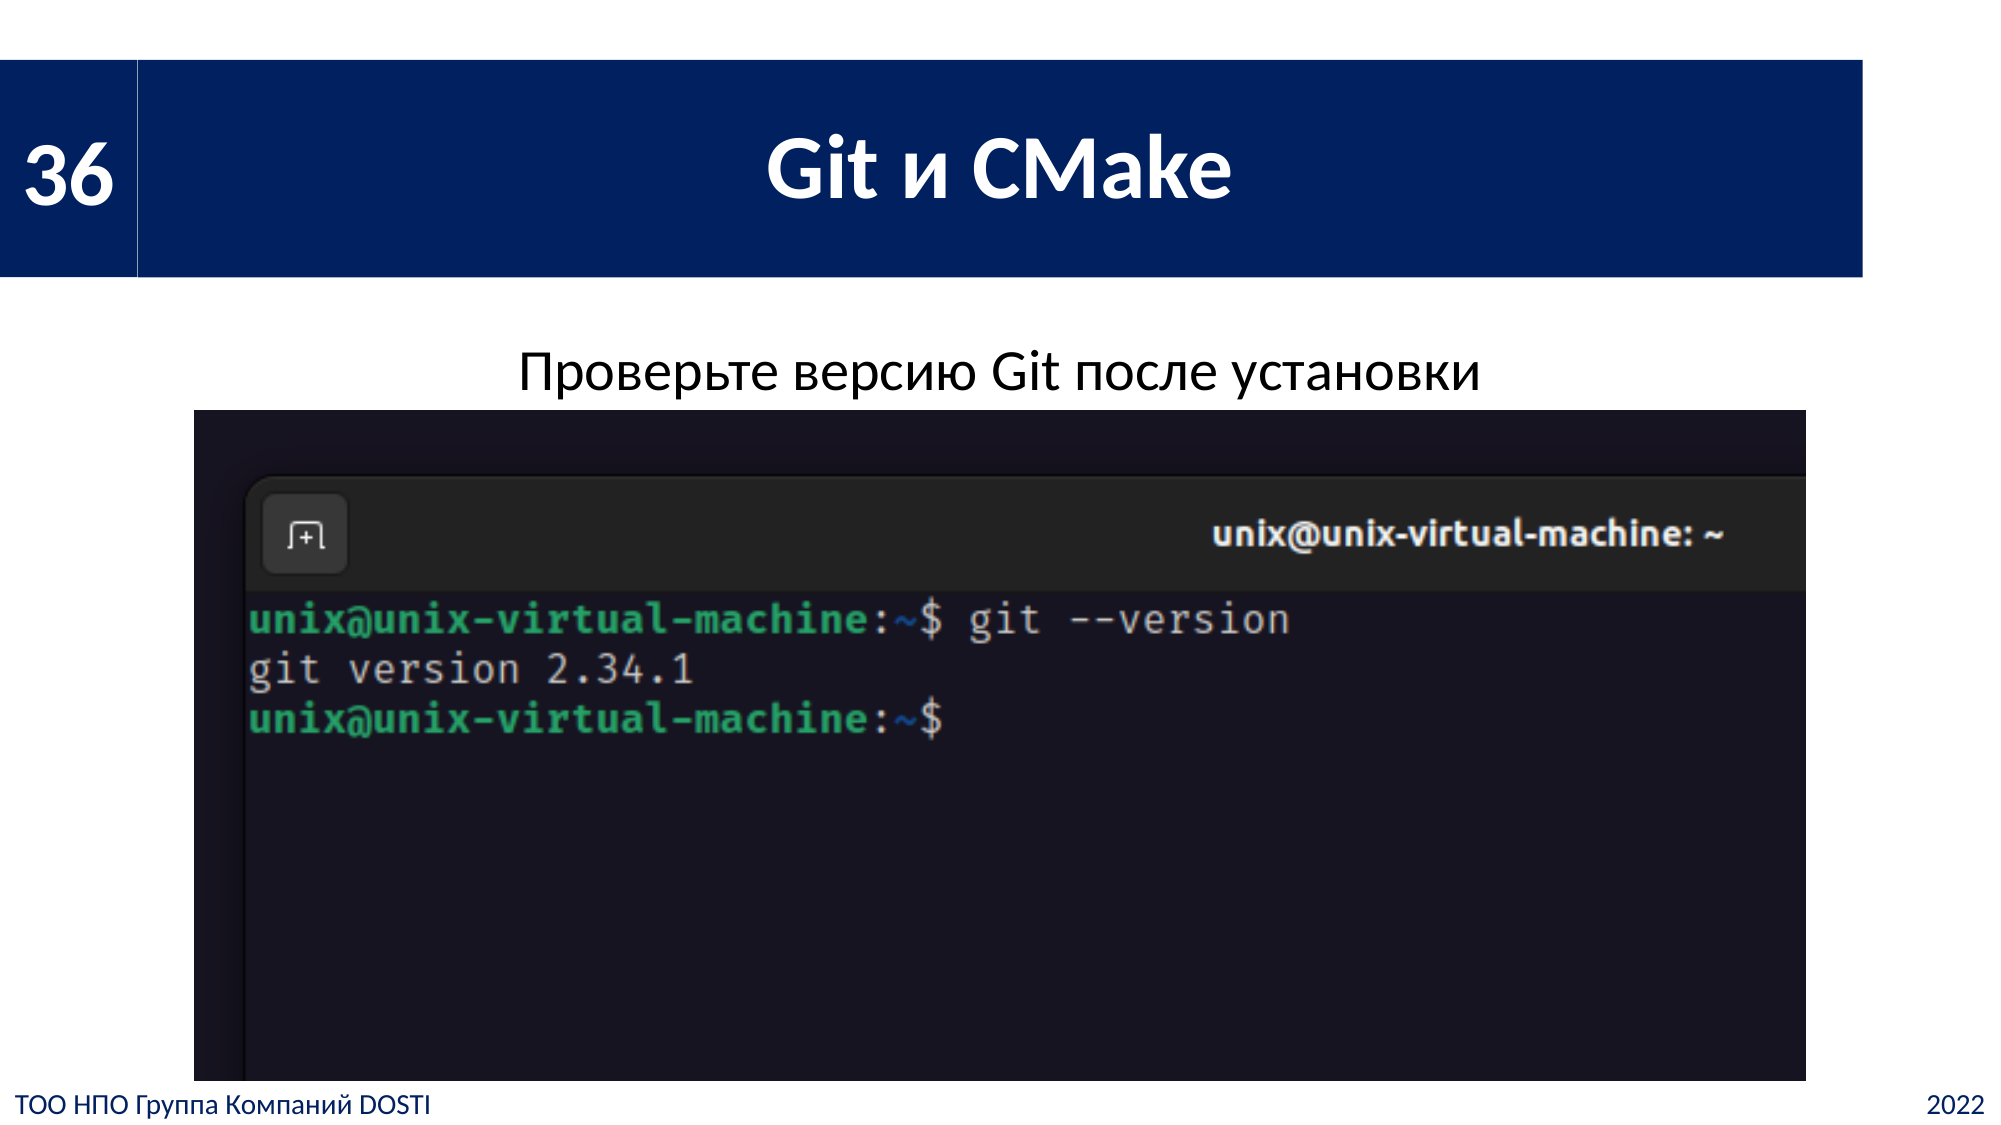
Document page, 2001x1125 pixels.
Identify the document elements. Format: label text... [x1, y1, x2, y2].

text_box 36 [0, 59, 138, 278]
list Проверьте версию Git после установки [137, 275, 1863, 411]
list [194, 410, 1806, 1082]
title Git и CMake [138, 59, 1863, 275]
text_box 2022 [1408, 1080, 2000, 1125]
text_box ТОО НПО Группа Компаний DOSTI [0, 1080, 1408, 1125]
